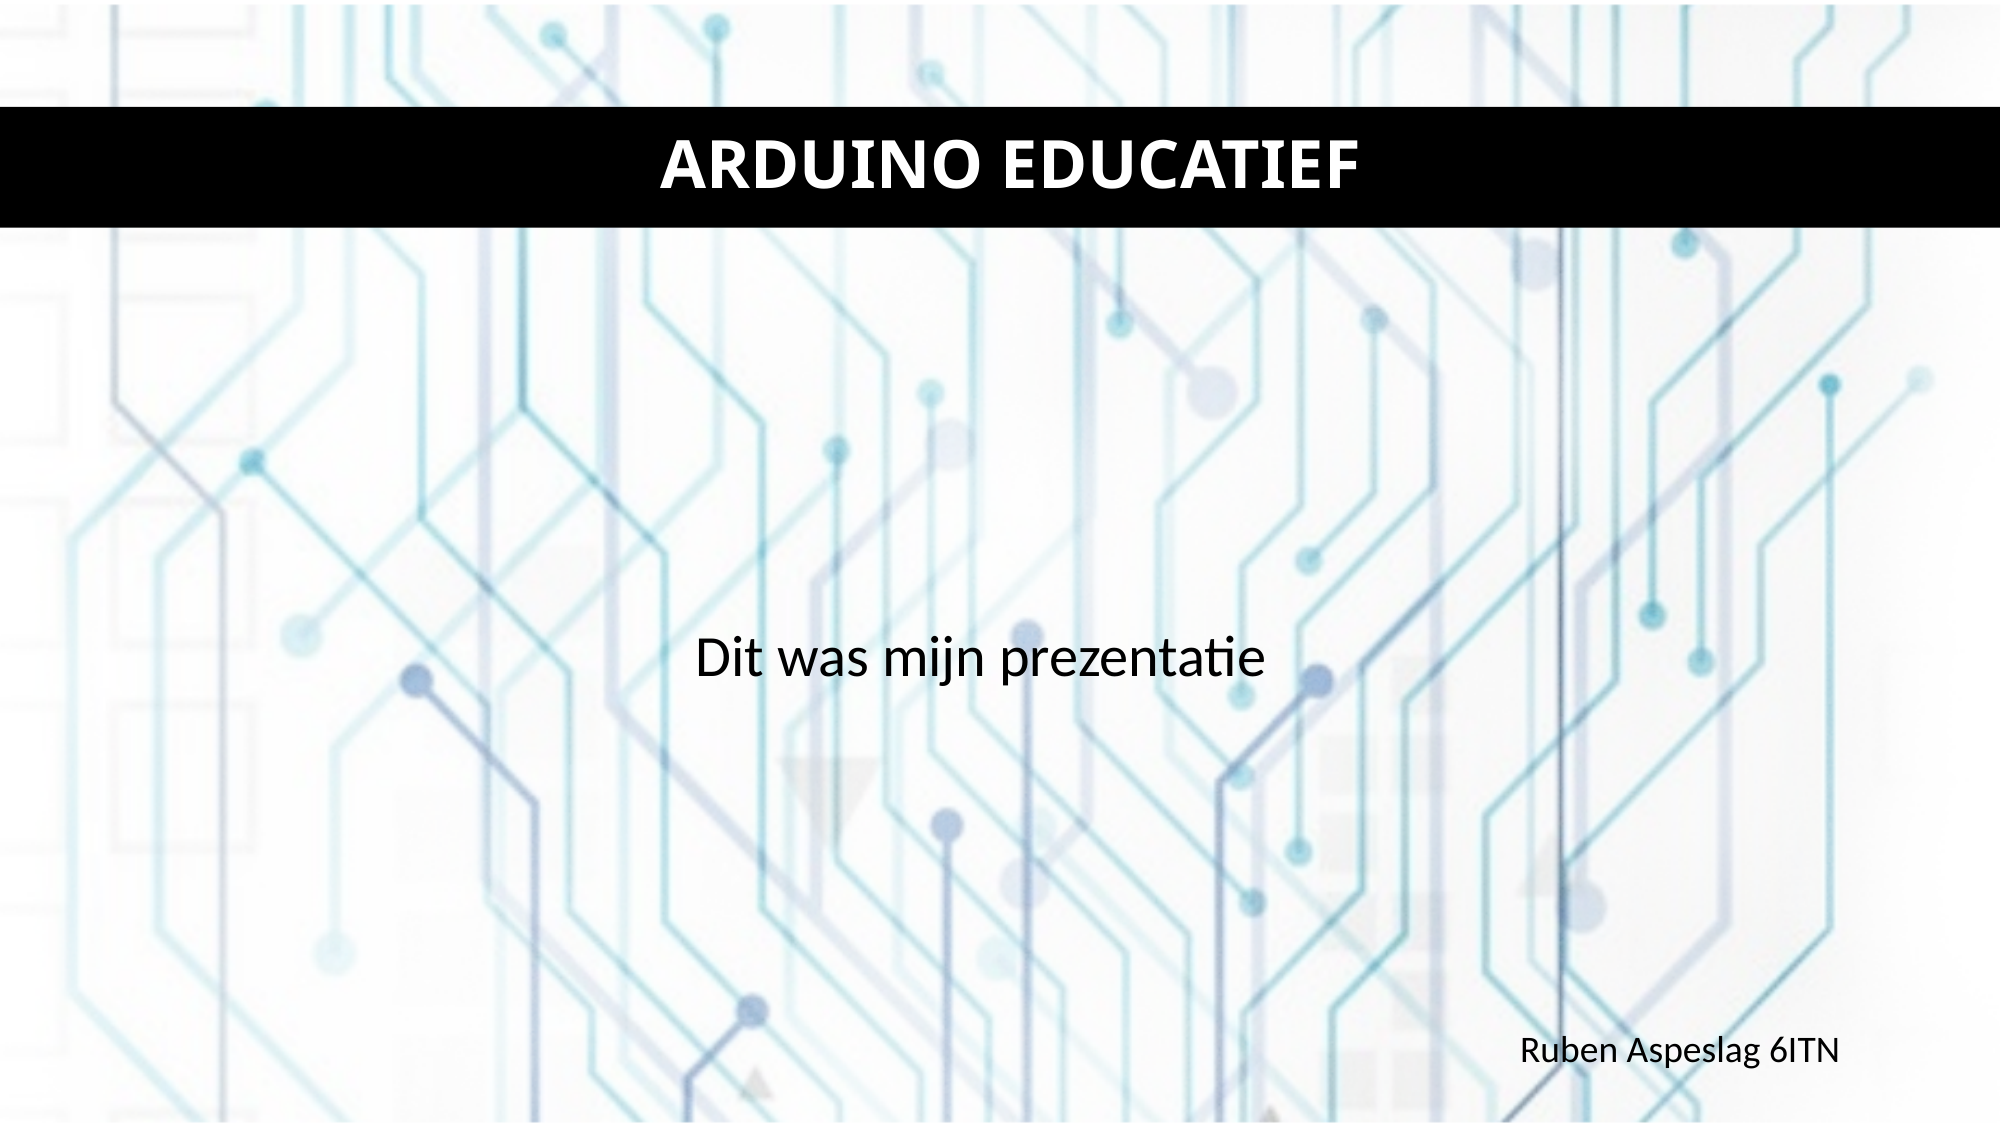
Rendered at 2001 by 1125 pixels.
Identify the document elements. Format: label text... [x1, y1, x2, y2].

title ARDUINO EDUCATIEF [91, 105, 1931, 228]
picture [0, 0, 2001, 1125]
text_box Dit was mijn prezentatie [680, 611, 1341, 696]
text_box [0, 106, 2000, 229]
text_box Ruben Aspeslag 6ITN [1505, 1018, 1931, 1078]
